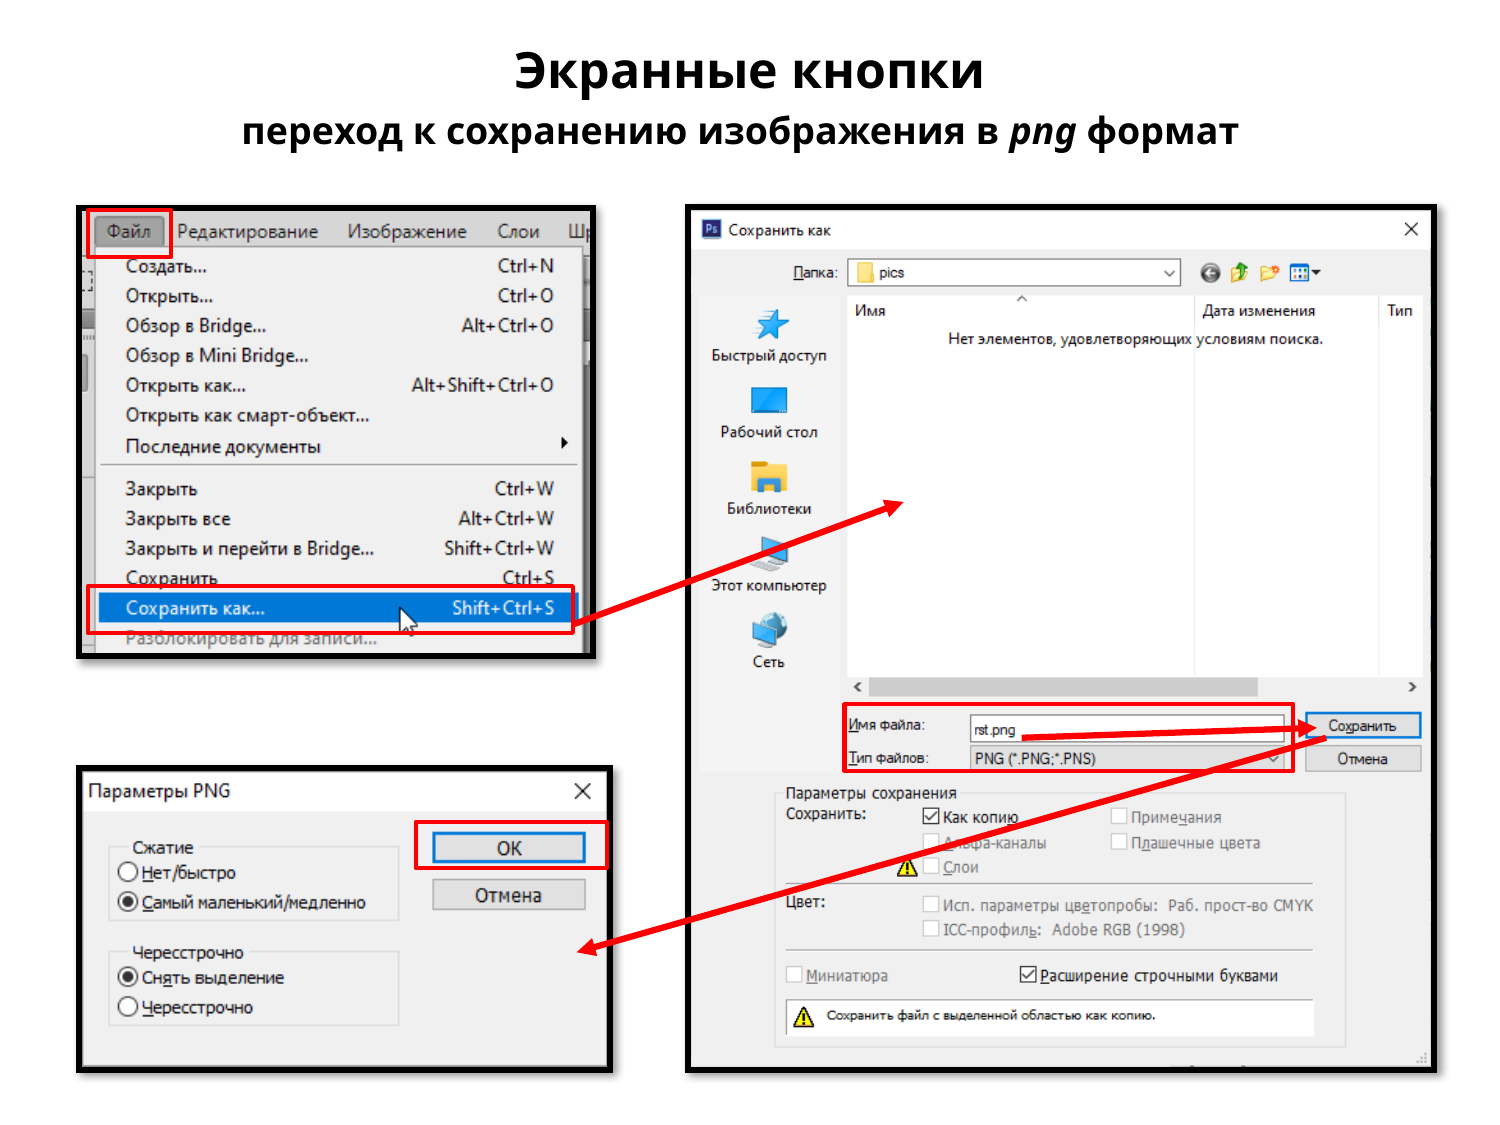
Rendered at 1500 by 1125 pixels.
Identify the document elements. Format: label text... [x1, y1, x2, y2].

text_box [576, 737, 1327, 953]
picture [81, 771, 608, 1067]
picture [690, 209, 1432, 1067]
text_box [571, 501, 904, 626]
text_box переход к сохранению изображения в png формат [31, 100, 1450, 160]
picture [81, 210, 591, 654]
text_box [1021, 727, 1318, 736]
text_box Экранные кнопки [17, 30, 1483, 106]
